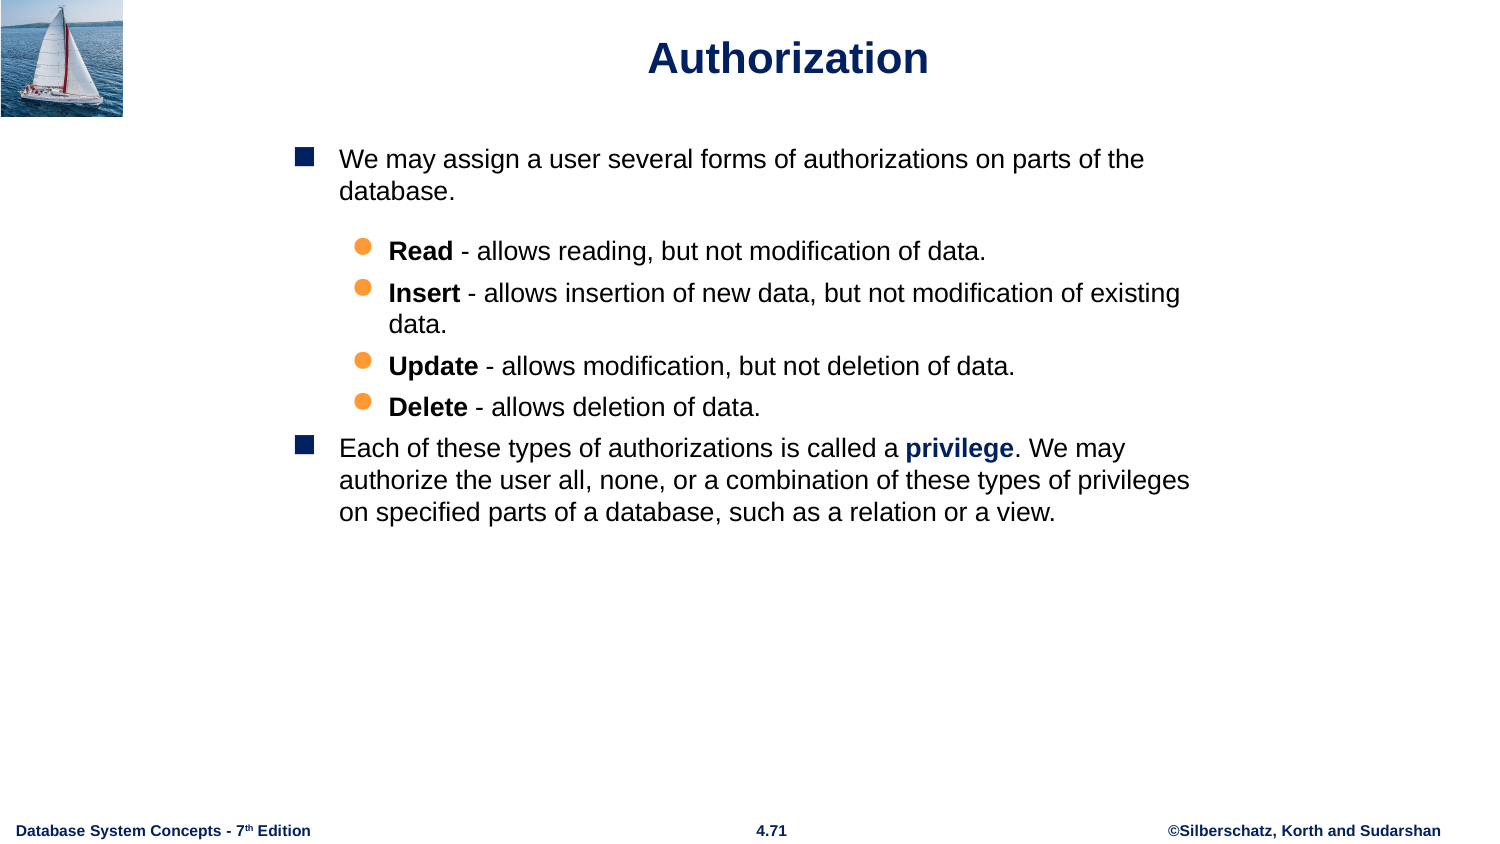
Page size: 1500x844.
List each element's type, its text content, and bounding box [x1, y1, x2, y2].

title Authorization [125, 14, 1452, 90]
picture [0, 0, 123, 117]
list We may assign a user several forms of authorizations on parts of the database. Read - allows reading, but not modification of data. Insert - allows insertion of new data, but not modification of existing data. Update - allows modification, but not deletion of data. Delete - allows deletion of data. Each of these types of authorizations is called a privilege. We may authorize the user all, none, or a combination of these types of privileges on specified parts of a database, such as a relation or a view. [282, 134, 1219, 720]
